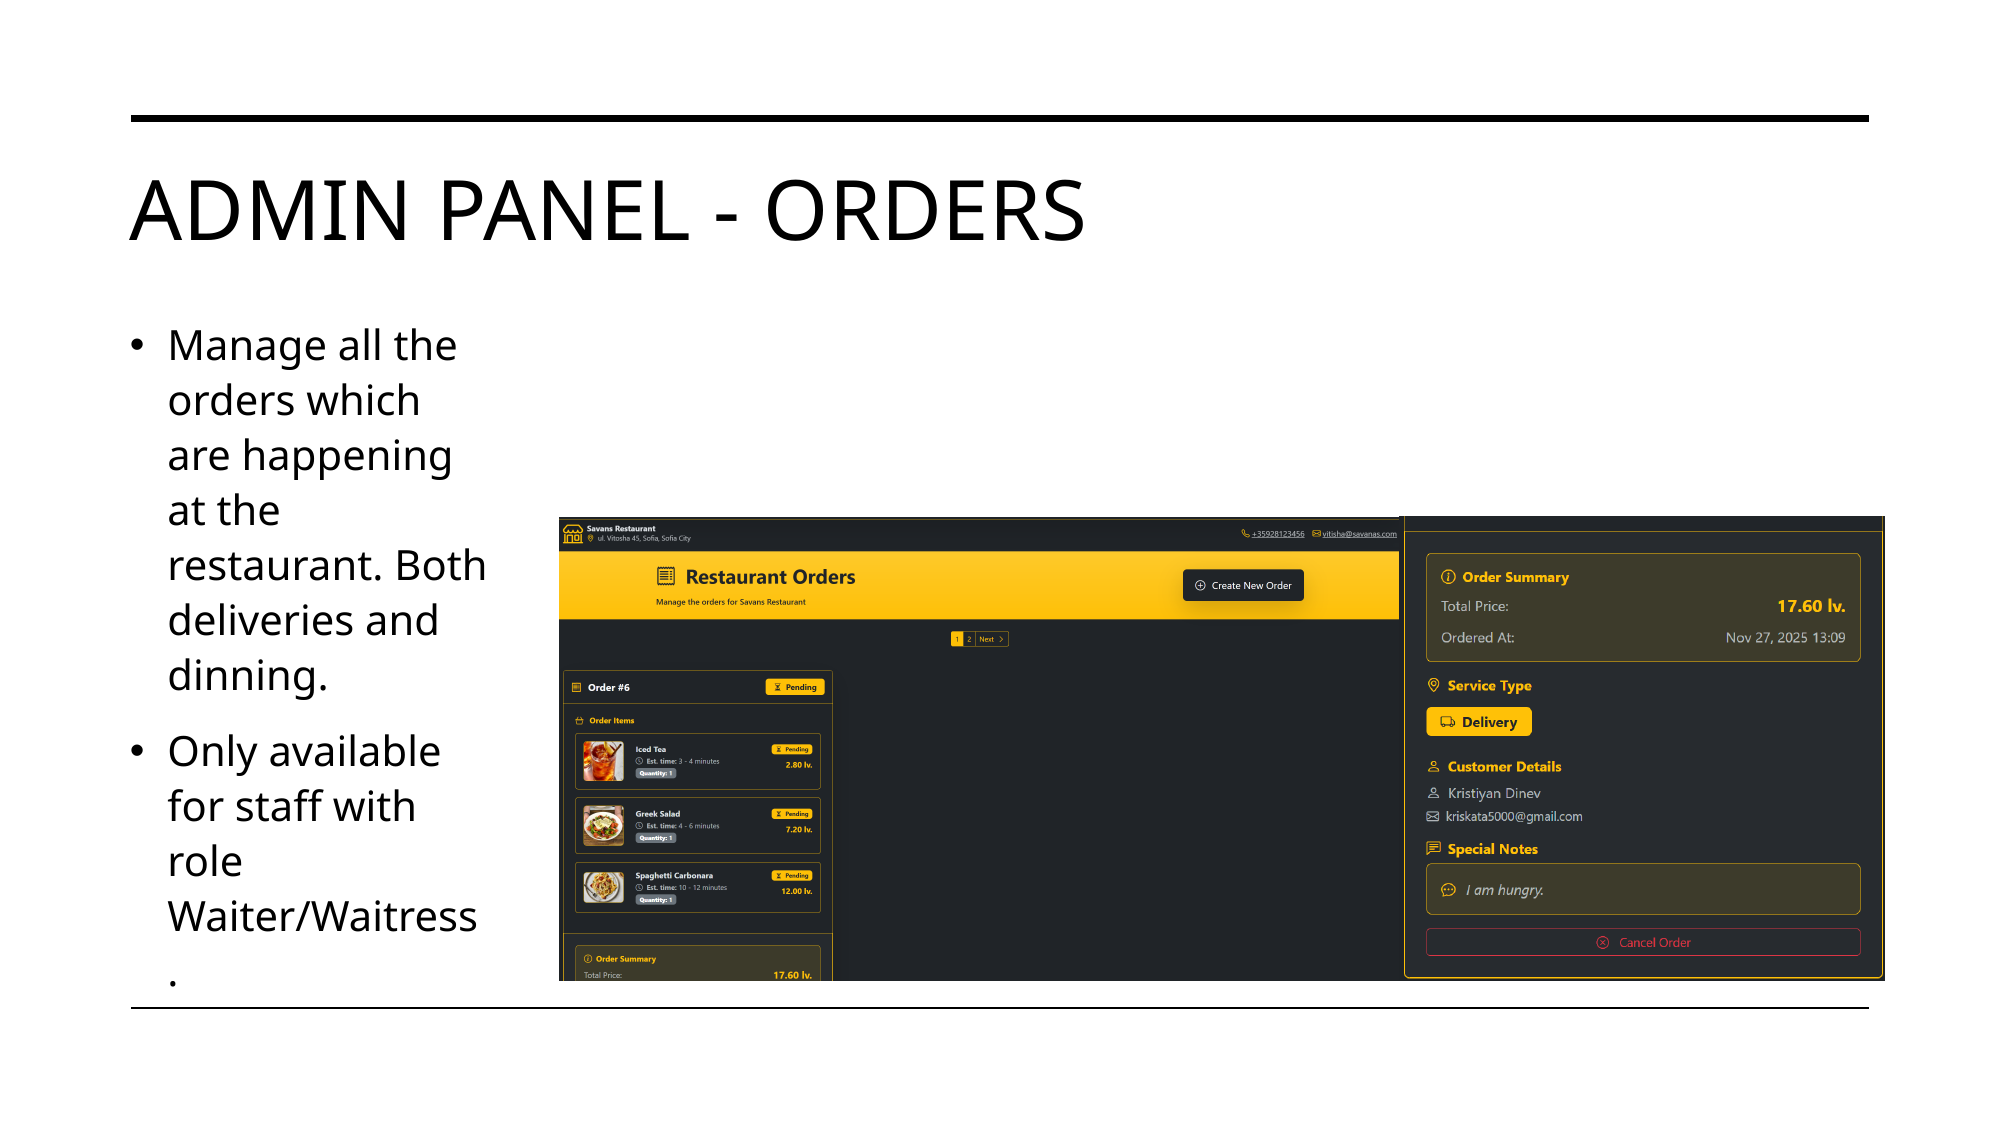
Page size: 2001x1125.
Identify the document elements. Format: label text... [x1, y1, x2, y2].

list Manage all the orders which are happening at the restaurant. Both deliveries and dinning. Only available for staff with role Waiter/Waitress. [114, 306, 504, 930]
picture [559, 516, 1885, 982]
title Admin panel - orders [114, 149, 1869, 365]
